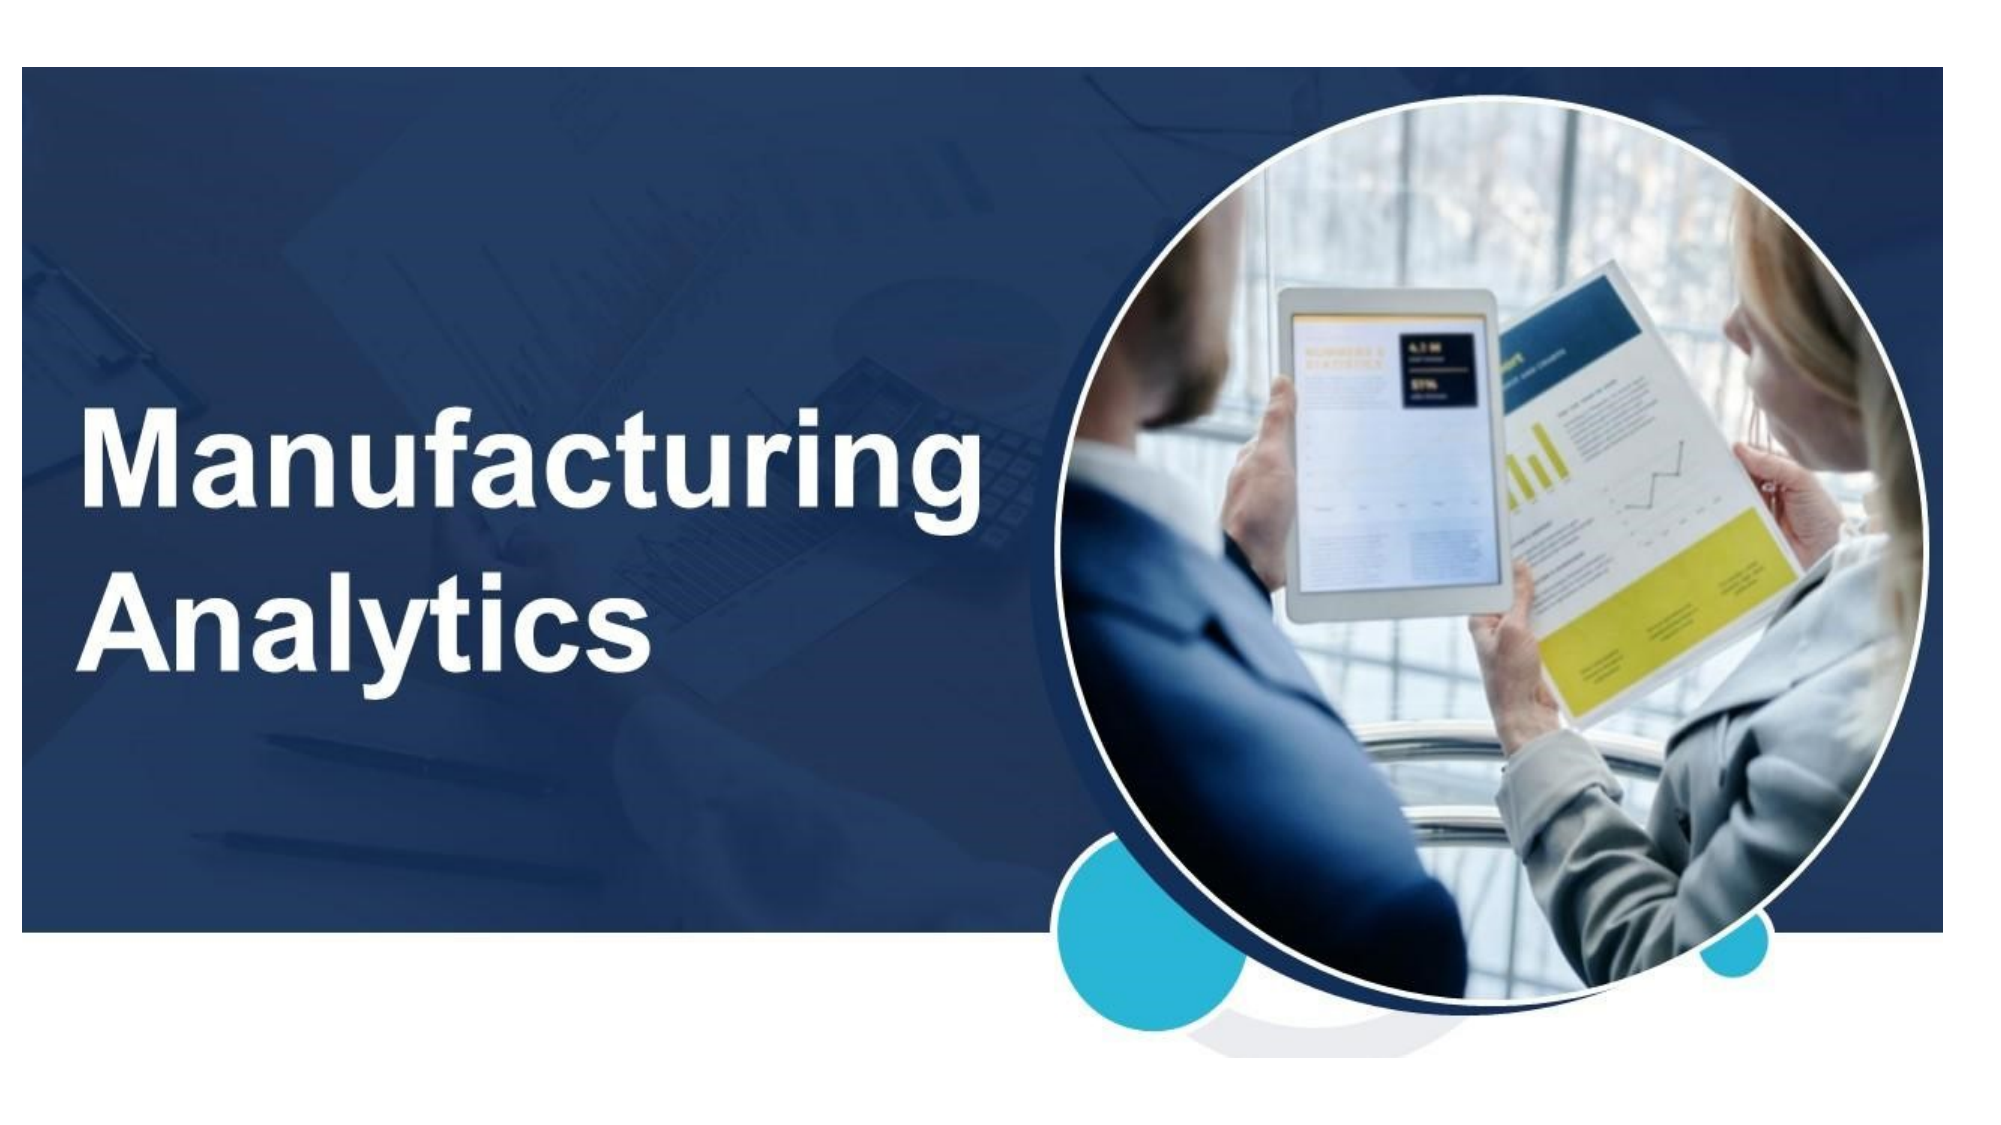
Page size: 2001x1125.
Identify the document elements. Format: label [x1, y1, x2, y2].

picture [22, 67, 1943, 1058]
